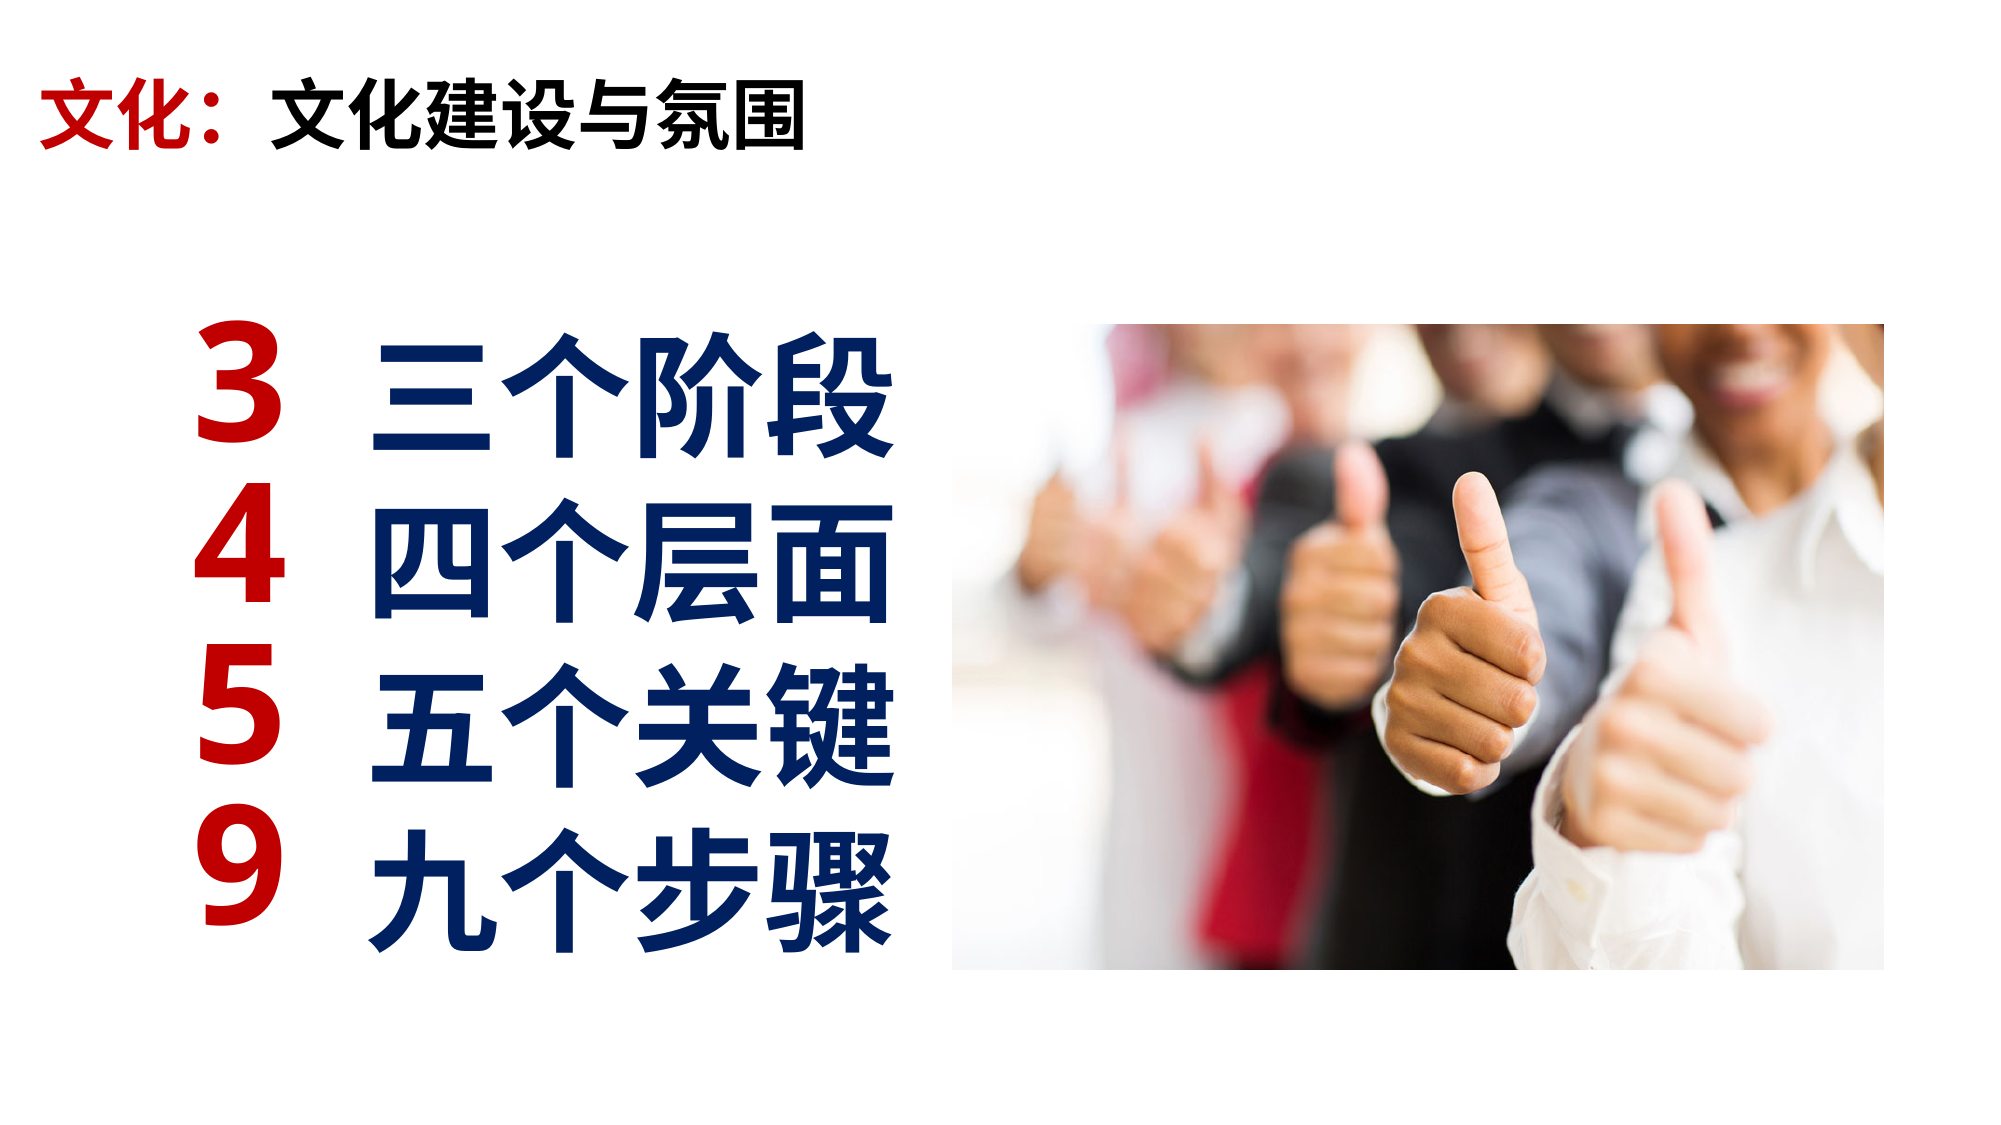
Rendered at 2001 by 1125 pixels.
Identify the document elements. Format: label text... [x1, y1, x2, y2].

text_box 文化：文化建设与氛围 [23, 59, 1410, 167]
text_box 三个阶段 四个层面 五个关键 九个步骤 [354, 341, 1000, 988]
text_box 3 4 5 9 [180, 357, 354, 988]
picture [952, 323, 1884, 971]
